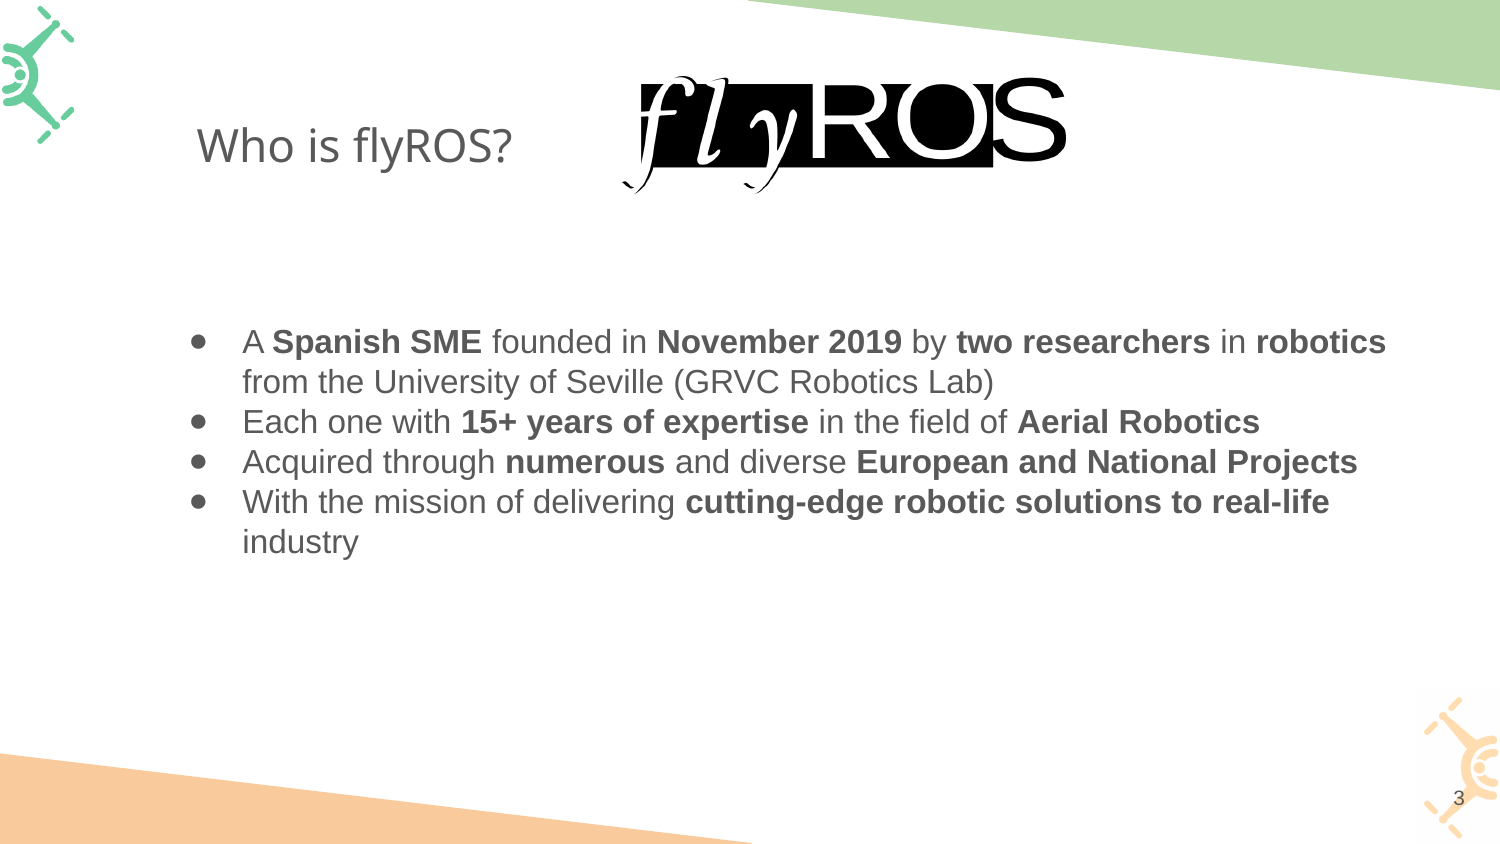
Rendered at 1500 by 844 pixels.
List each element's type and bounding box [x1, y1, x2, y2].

text_box [0, 0, 1500, 844]
picture [622, 75, 1066, 195]
